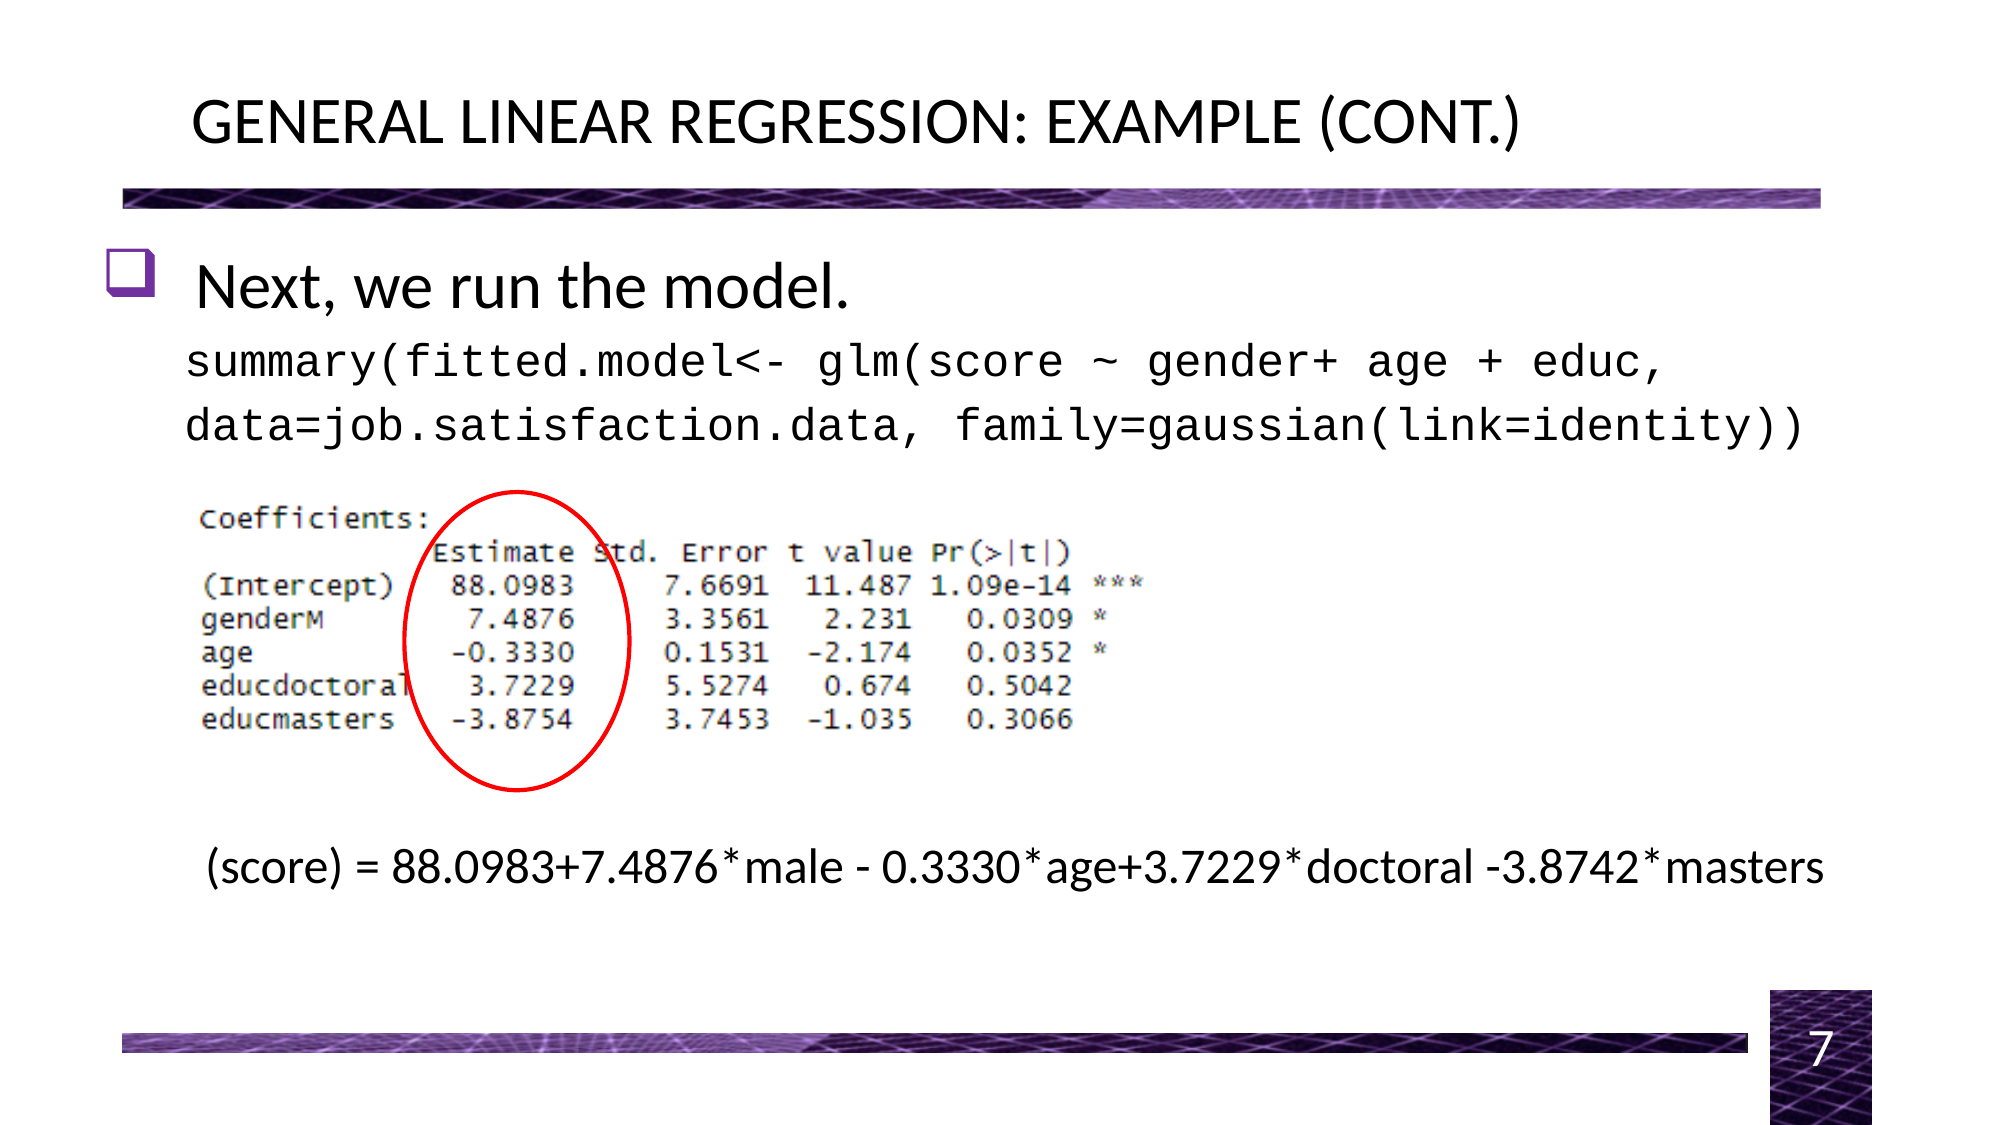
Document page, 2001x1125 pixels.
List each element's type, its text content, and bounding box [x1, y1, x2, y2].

text_box [439, 753, 595, 793]
text_box General Linear regression: EXAMPLE (cont.) [176, 19, 1874, 165]
picture [1770, 990, 1873, 1125]
picture [122, 188, 1821, 209]
picture [190, 491, 1164, 745]
picture [122, 1033, 1748, 1053]
